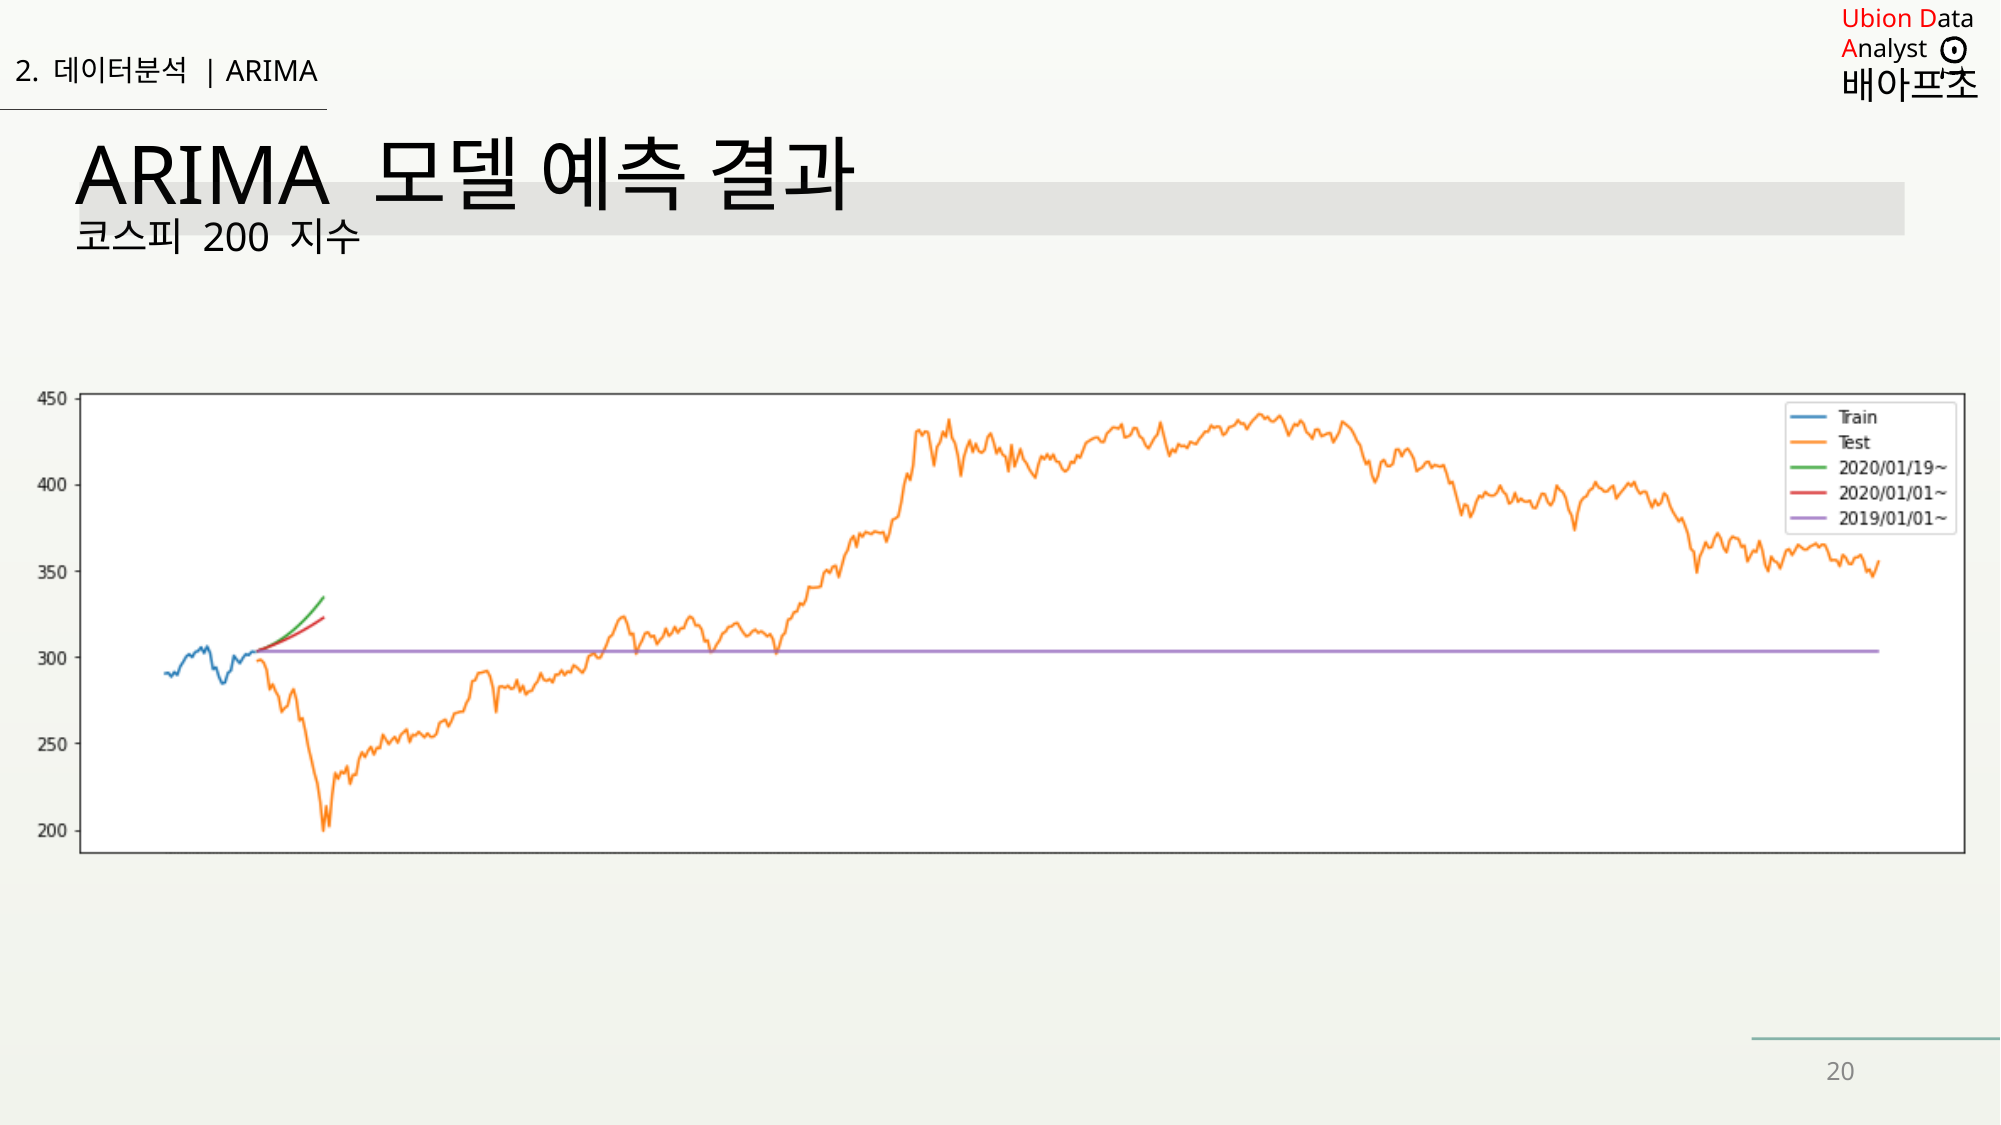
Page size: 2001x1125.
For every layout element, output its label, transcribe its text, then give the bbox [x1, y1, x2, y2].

slide_number 20 [1816, 1049, 1863, 1096]
text_box 2. 데이터분석 | ARIMA [7, 33, 347, 109]
text_box ARIMA 모델 예측 결과 코스피 200 지수 [67, 35, 1778, 287]
text_box [79, 182, 1905, 236]
picture [24, 379, 1976, 894]
